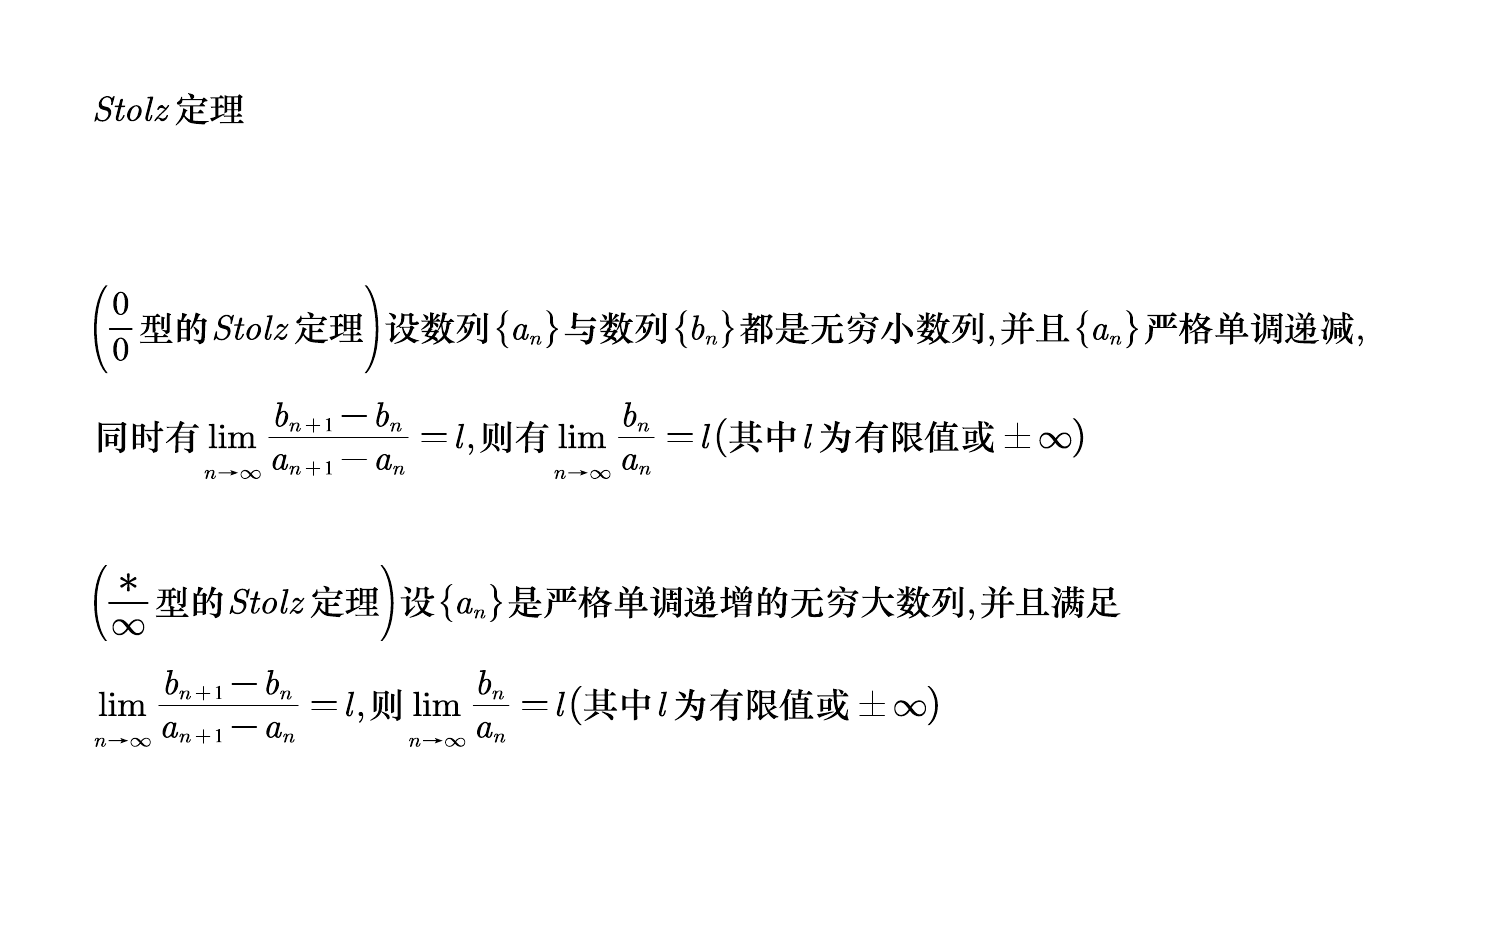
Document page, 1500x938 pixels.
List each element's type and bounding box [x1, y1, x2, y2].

text_box [90, 83, 1372, 759]
